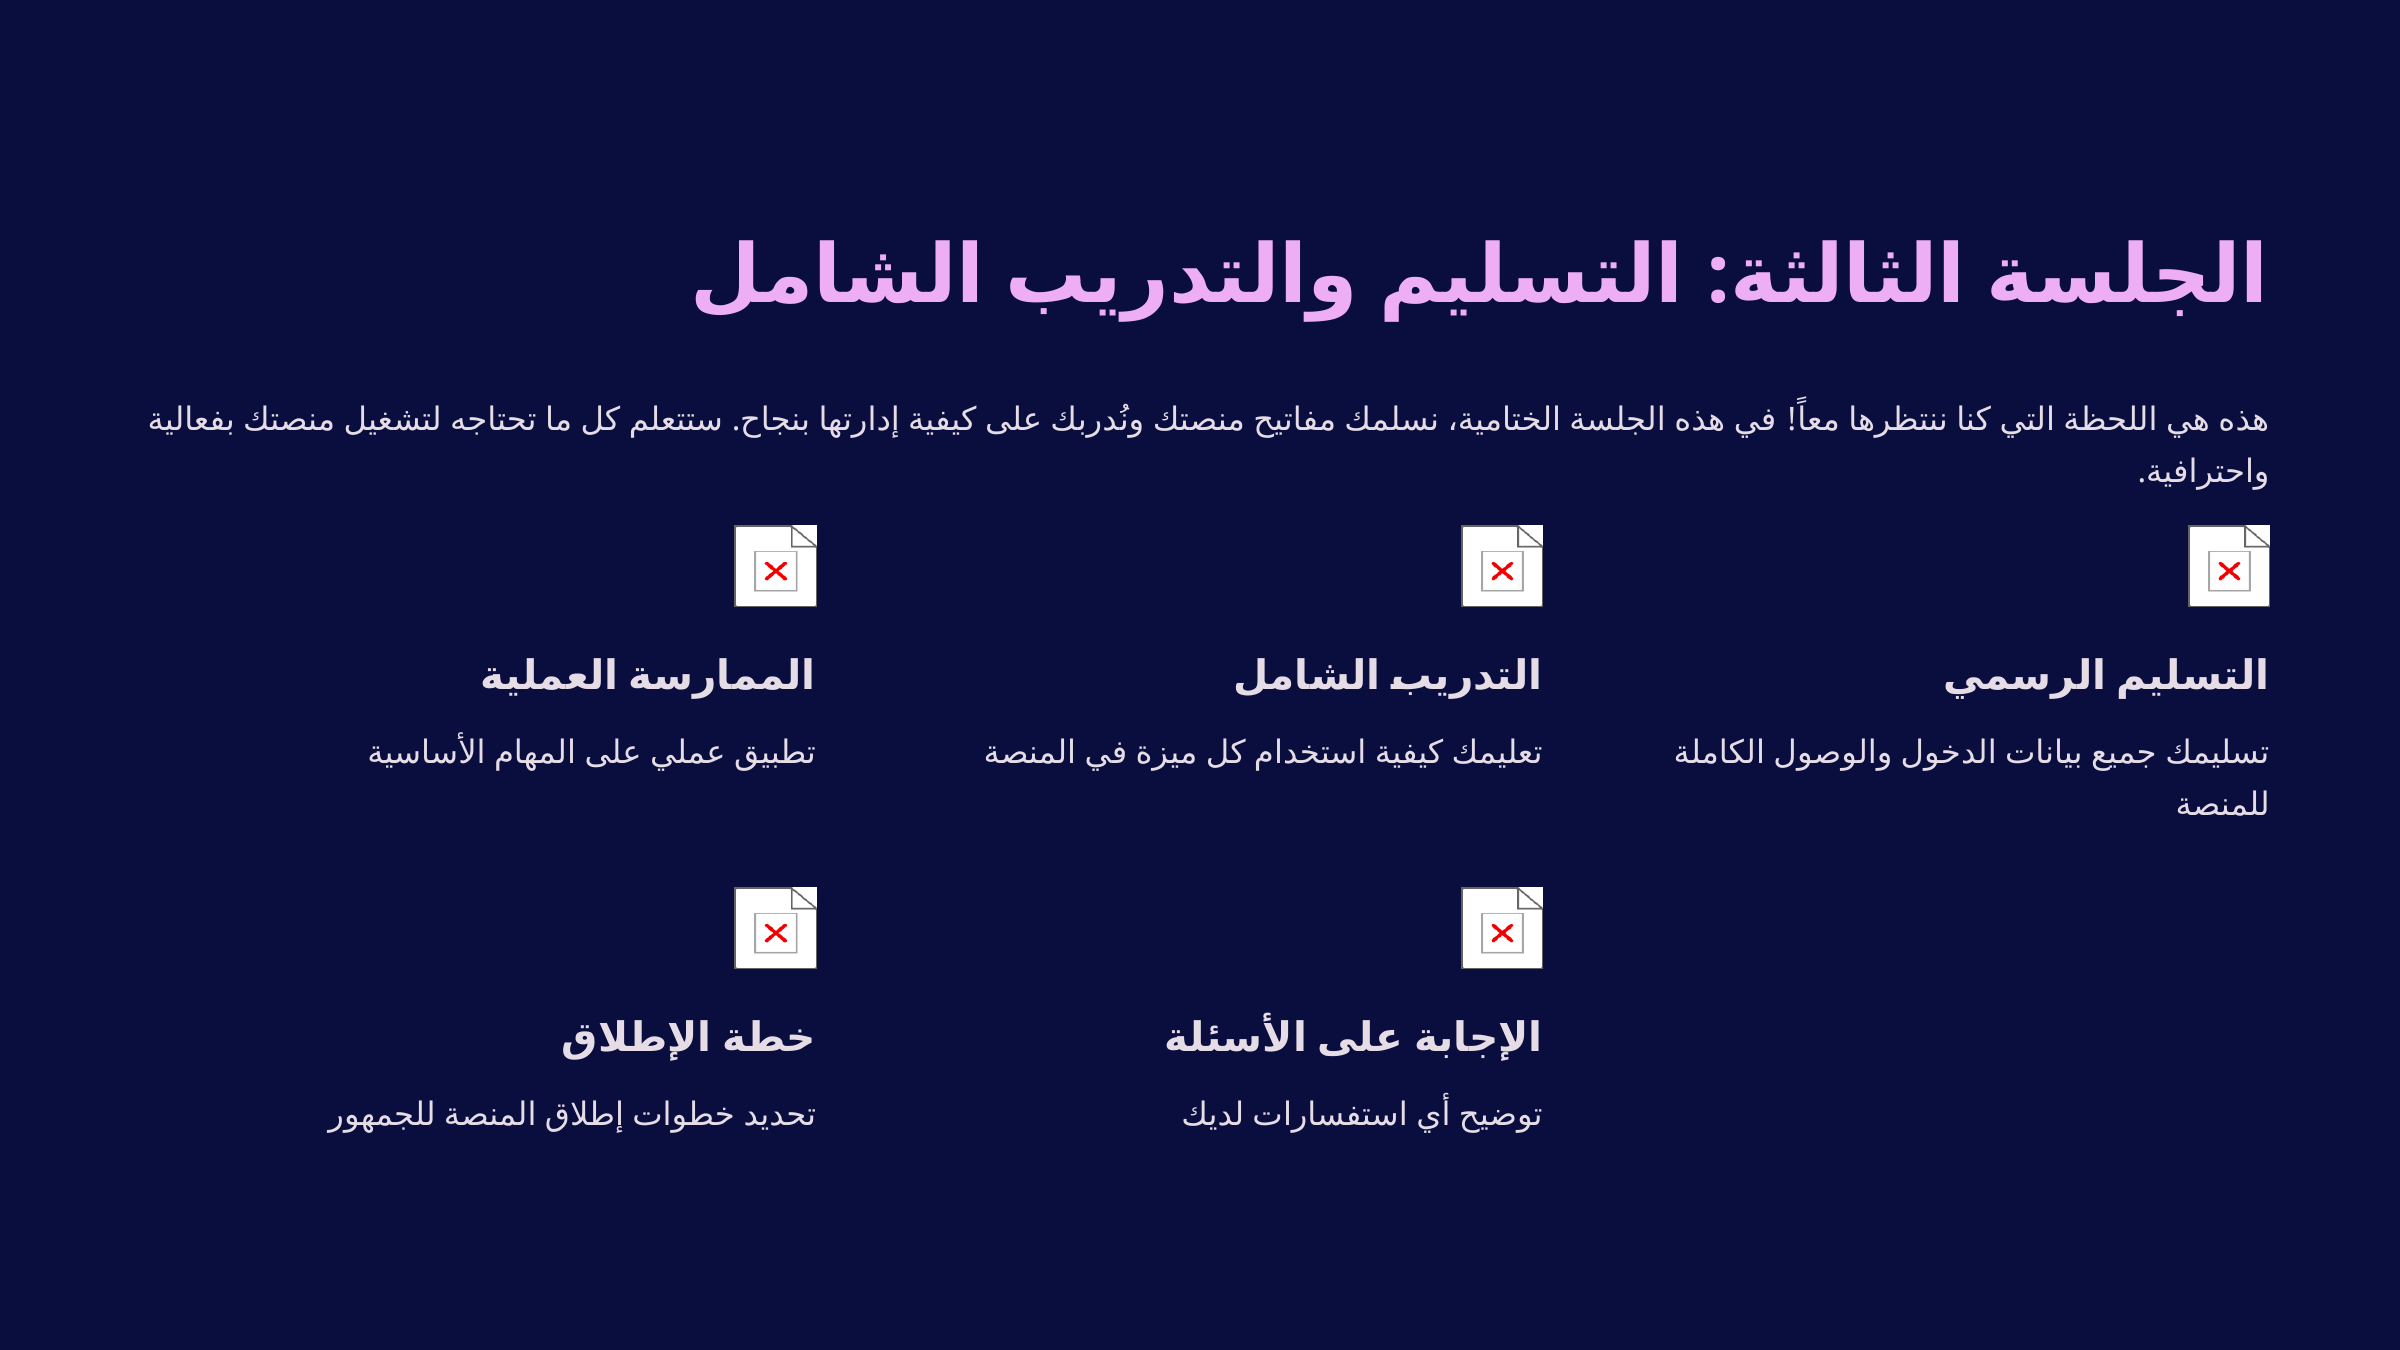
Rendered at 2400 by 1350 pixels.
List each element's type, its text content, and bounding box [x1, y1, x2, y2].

text_box التدريب الشامل [1136, 647, 1543, 699]
picture [1461, 525, 1543, 607]
text_box خطة الإطلاق [409, 1009, 817, 1061]
picture [734, 887, 817, 969]
text_box تعليمك كيفية استخدام كل ميزة في المنصة [856, 718, 1543, 771]
text_box التسليم الرسمي [1862, 647, 2270, 699]
picture [734, 525, 817, 607]
text_box هذه هي اللحظة التي كنا ننتظرها معاً! في هذه الجلسة الختامية، نسلمك مفاتيح منصتك ونُدربك على كيفية إدارتها بنجاح. ستتعلم كل ما تحتاجه لتشغيل منصتك بفعالية واحترافية. [130, 384, 2270, 489]
picture [2188, 525, 2270, 607]
text_box تحديد خطوات إطلاق المنصة للجمهور [130, 1079, 817, 1132]
text_box الممارسة العملية [409, 647, 817, 699]
text_box الجلسة الثالثة: التسليم والتدريب الشامل [994, 217, 2270, 320]
text_box الإجابة على الأسئلة [1136, 1009, 1543, 1061]
text_box تسليمك جميع بيانات الدخول والوصول الكاملة للمنصة [1583, 718, 2270, 823]
picture [1461, 887, 1543, 969]
text_box تطبيق عملي على المهام الأساسية [130, 718, 817, 771]
text_box توضيح أي استفسارات لديك [856, 1079, 1543, 1132]
